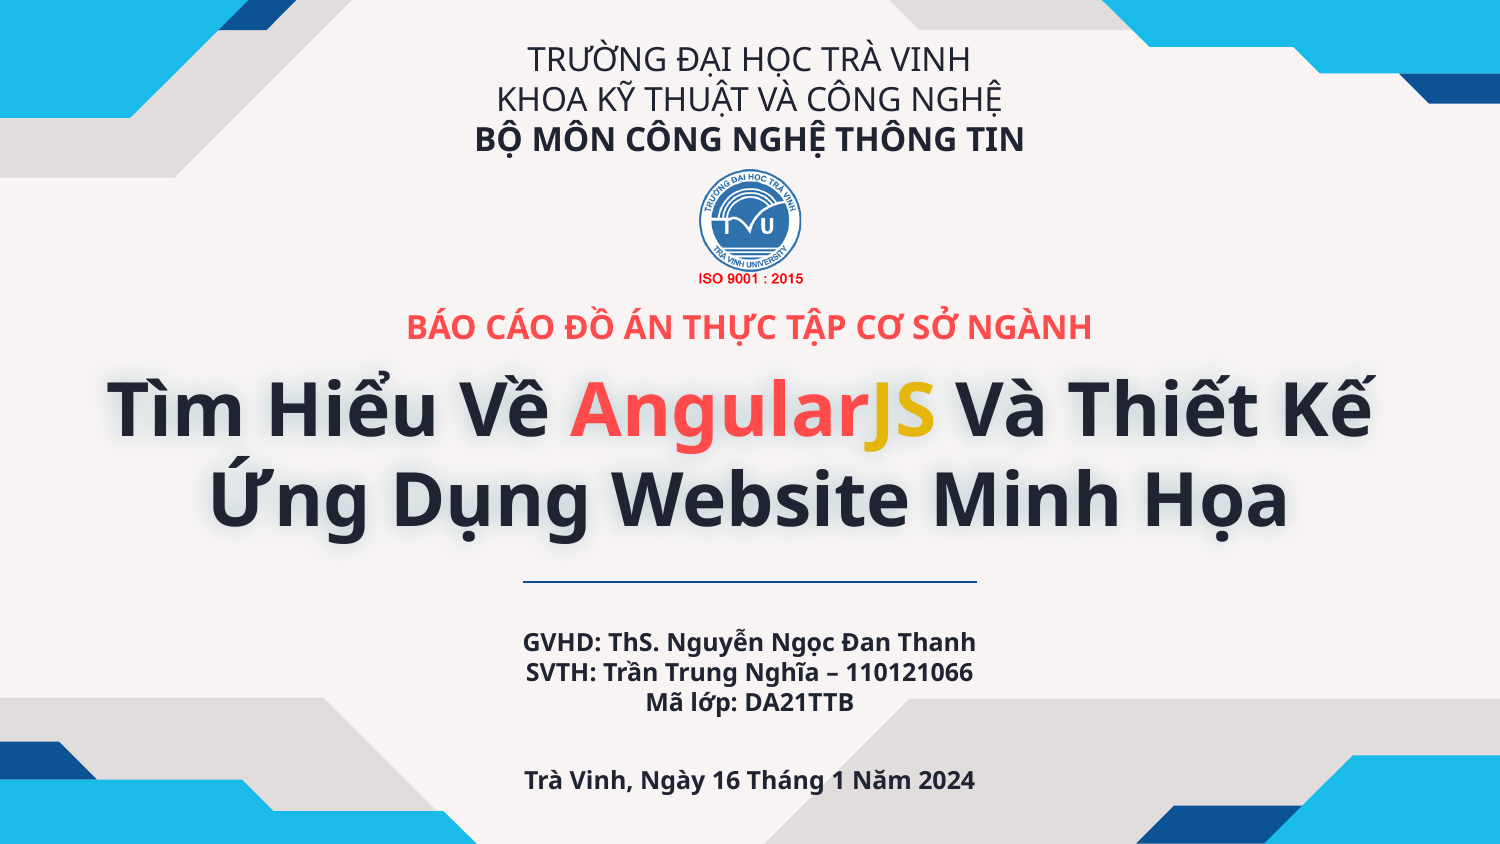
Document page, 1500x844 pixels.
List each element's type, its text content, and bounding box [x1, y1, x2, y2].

text_box TRƯỜNG ĐẠI HỌC TRÀ VINH KHOA KỸ THUẬT VÀ CÔNG NGHỆ BỘ MÔN CÔNG NGHỆ THÔNG TIN [326, 30, 1174, 166]
subtitle GVHD: ThS. Nguyễn Ngọc Đan Thanh SVTH: Trần Trung Nghĩa – 110121066 Mã lớp: DA21TTB [335, 611, 1165, 688]
text_box Trà Vinh, Ngày 16 Tháng 1 Năm 2024 [335, 749, 1165, 827]
text_box Tìm Hiểu Về AngularJS Và Thiết Kế Ứng Dụng Website Minh Họa [23, 450, 1477, 557]
picture [692, 169, 808, 285]
text_box BÁO CÁO ĐỒ ÁN THỰC TẬP CƠ SỞ NGÀNH [216, 278, 1284, 354]
